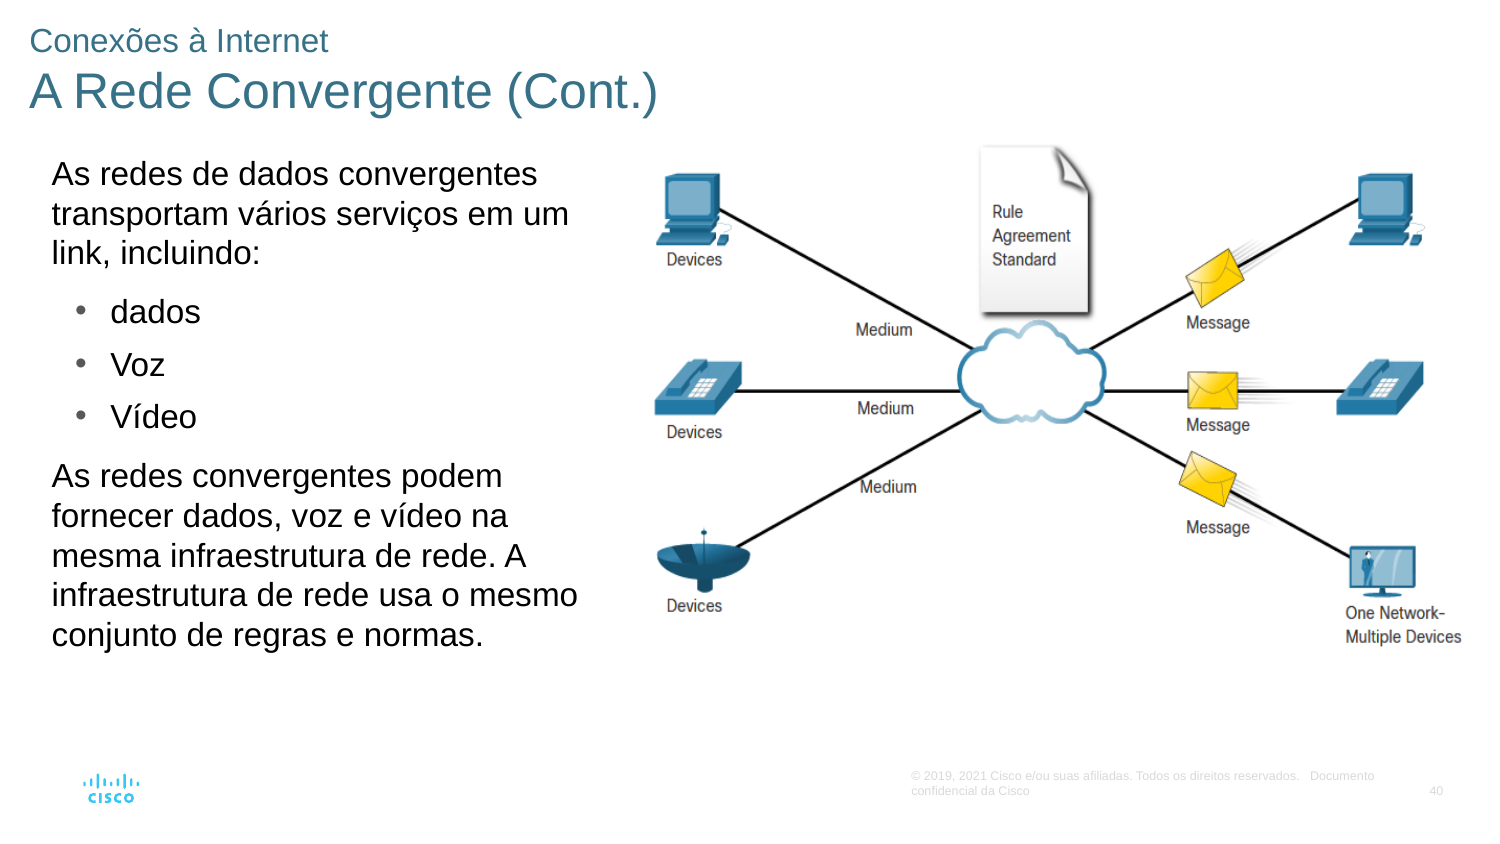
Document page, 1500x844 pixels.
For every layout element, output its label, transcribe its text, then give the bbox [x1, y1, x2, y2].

title Conexões à Internet A Rede Convergente (Cont.) [14, 6, 812, 131]
picture [649, 143, 1467, 651]
list As redes de dados convergentes transportam vários serviços em um link, incluindo: dados Voz Vídeo As redes convergentes podem fornecer dados, voz e vídeo na mesma infraestrutura de rede. A infraestrutura de rede usa o mesmo conjunto de regras e normas. [36, 144, 647, 650]
